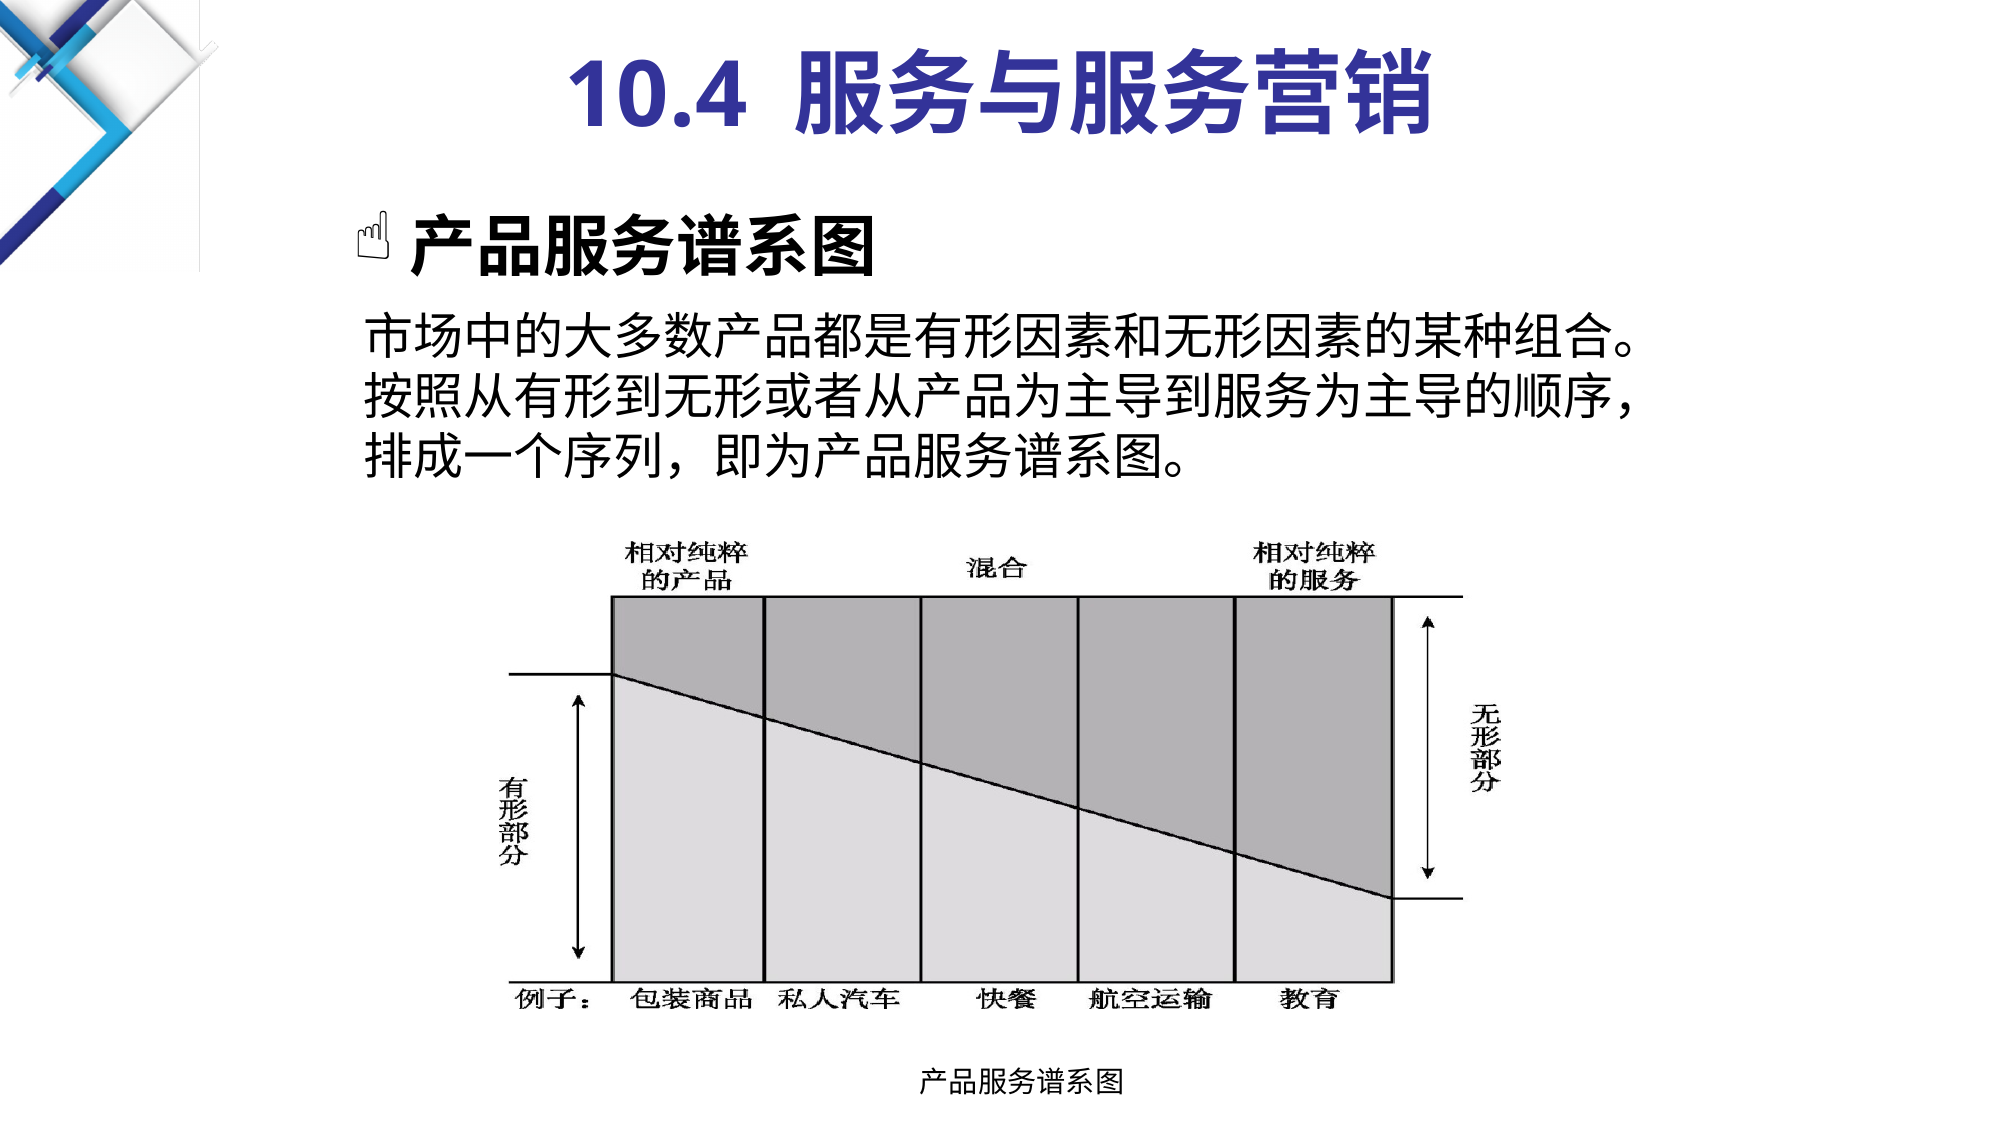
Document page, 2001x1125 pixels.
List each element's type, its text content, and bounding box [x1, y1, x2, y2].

text_box 市场中的大多数产品都是有形因素和无形因素的某种组合。按照从有形到无形或者从产品为主导到服务为主导的顺序，排成一个序列，即为产品服务谱系图。 [348, 297, 1705, 492]
text_box 产品服务谱系图 [904, 1055, 1199, 1106]
list 产品服务谱系图 [338, 196, 1652, 315]
picture [0, 0, 220, 272]
title 10.4 服务与服务营销 [224, 19, 1900, 161]
picture [499, 540, 1501, 1009]
